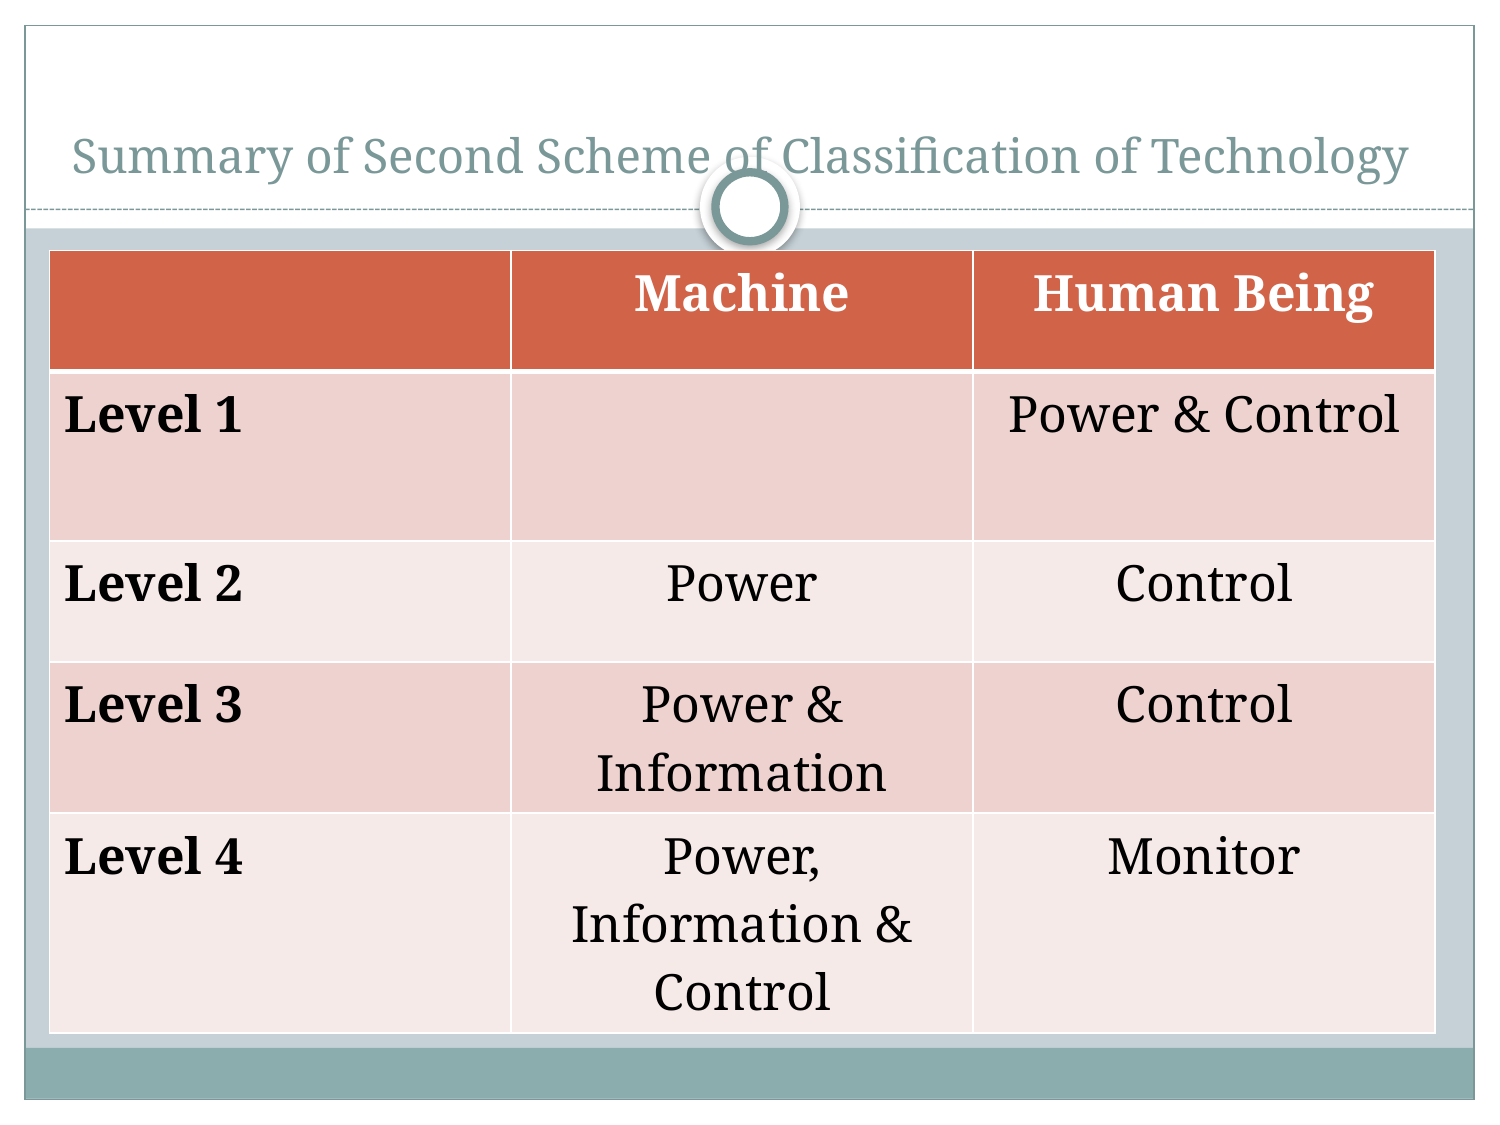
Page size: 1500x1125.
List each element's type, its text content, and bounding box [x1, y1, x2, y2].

table_cell Level 4 [50, 814, 510, 1032]
table_header Machine [512, 251, 972, 369]
table_header [50, 251, 510, 369]
table_cell Control [974, 542, 1434, 661]
table_cell Power & Information [512, 663, 972, 812]
table_cell Power, Information & Control [512, 814, 972, 1032]
table_cell Power & Control [974, 374, 1434, 540]
table_cell Monitor [974, 814, 1434, 1032]
table_cell Level 2 [50, 542, 510, 661]
table_cell Power [512, 542, 972, 661]
title Summary of Second Scheme of Classification of Technology [41, 66, 1442, 191]
table_cell Control [974, 663, 1434, 812]
table_cell Level 3 [50, 663, 510, 812]
table_header Human Being [974, 251, 1434, 369]
table_cell Level 1 [50, 374, 510, 540]
table_cell [512, 374, 972, 540]
